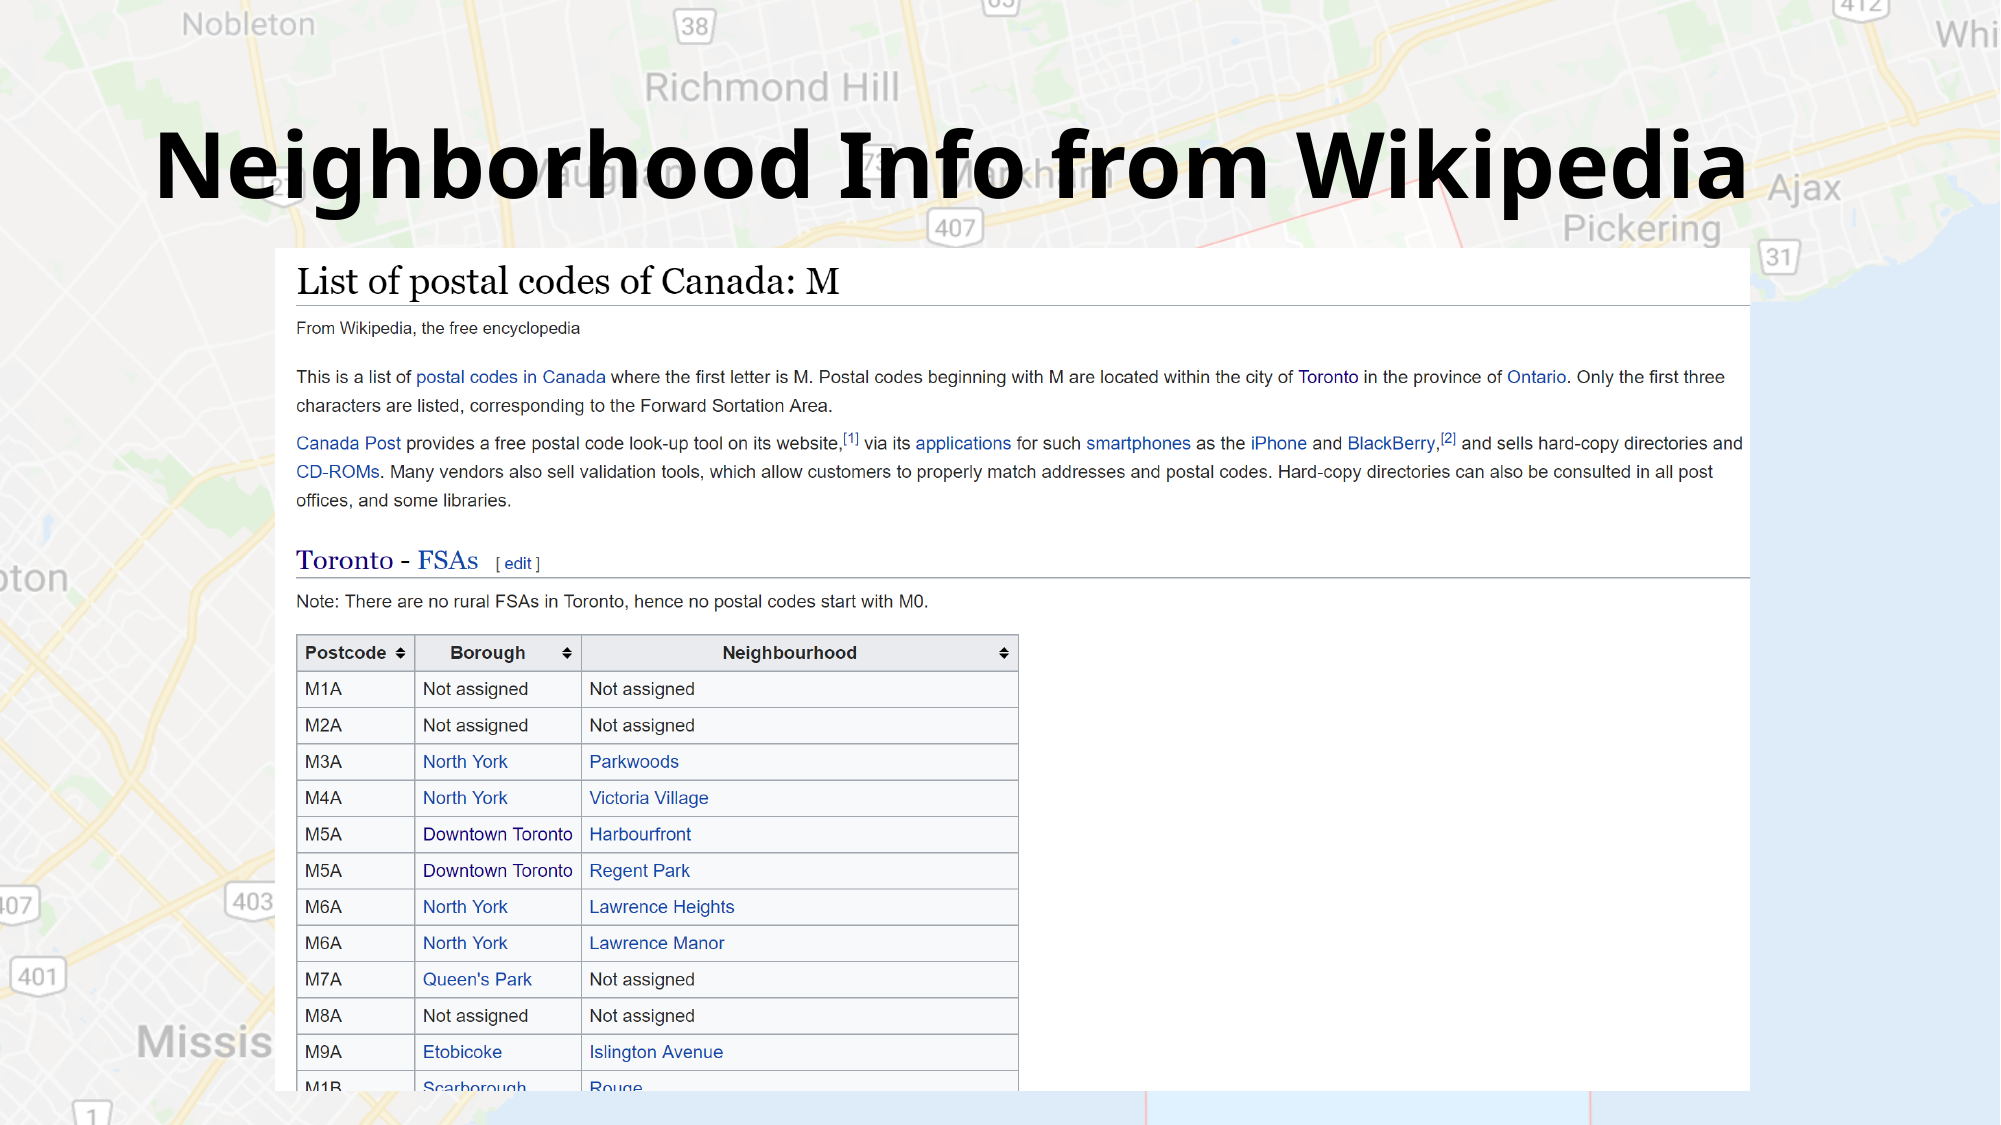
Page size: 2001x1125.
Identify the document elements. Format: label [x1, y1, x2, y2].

picture [0, 0, 2000, 1125]
list [275, 248, 1750, 1092]
